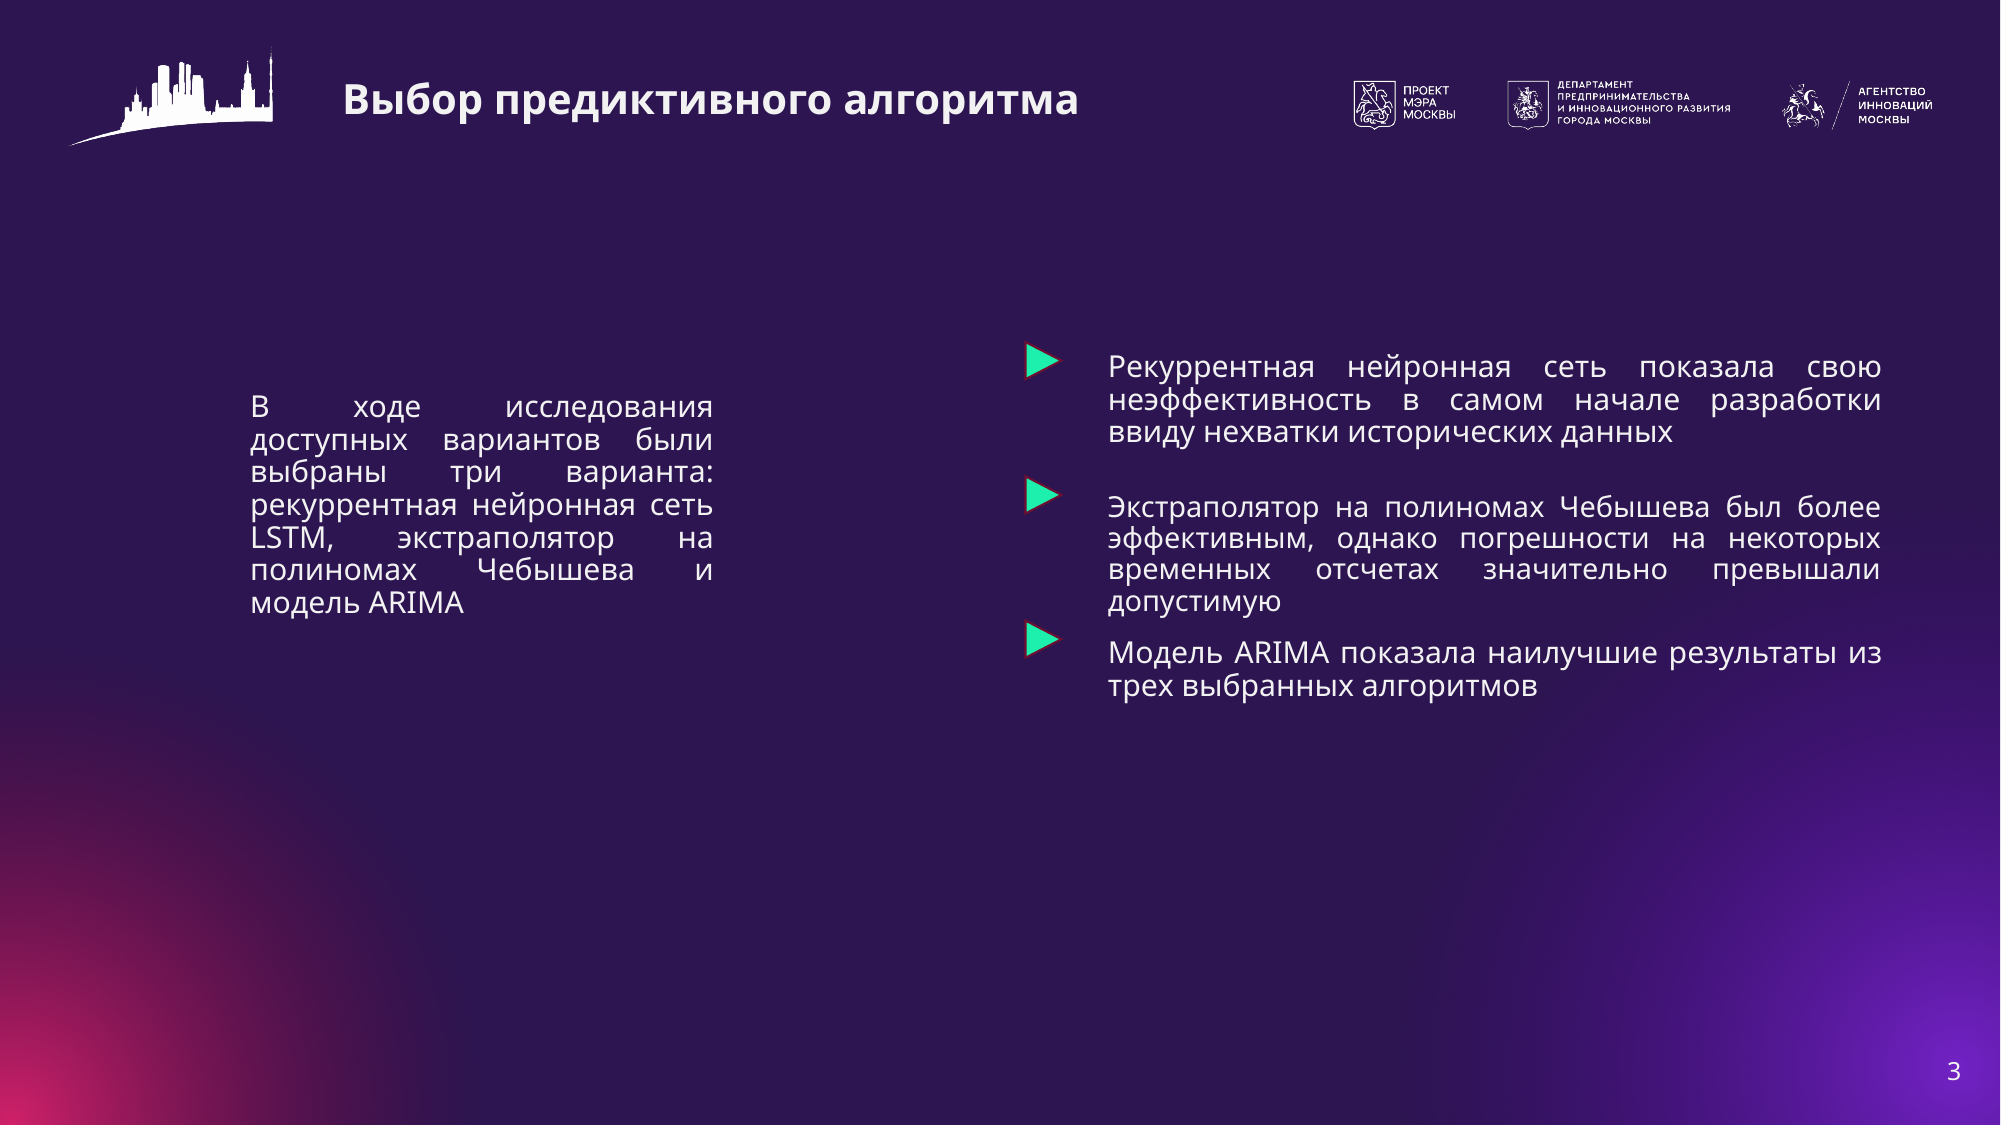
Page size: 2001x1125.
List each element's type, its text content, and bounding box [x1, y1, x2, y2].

list Модель ARIMA показала наилучшие результаты из трех выбранных алгоритмов [1092, 630, 1898, 748]
picture [0, 0, 2001, 1125]
slide_number 3 [1908, 1042, 2000, 1103]
list Рекуррентная нейронная сеть показала свою неэффективность в самом начале разработки ввиду нехватки исторических данных [1092, 343, 1898, 461]
text_box [1024, 618, 1064, 660]
text_box [1024, 474, 1064, 516]
list Экстраполятор на полиномах Чебышева был более эффективным, однако погрешности на некоторых временных отсчетах значительно превышали допустимую [1092, 484, 1898, 626]
text_box [1024, 340, 1064, 381]
title Выбор предиктивного алгоритма [327, 69, 1945, 131]
list В ходе исследования доступных вариантов были выбраны три варианта: рекуррентная нейронная сеть LSTM, экстраполятор на полиномах Чебышева и модель ARIMA [235, 384, 729, 800]
